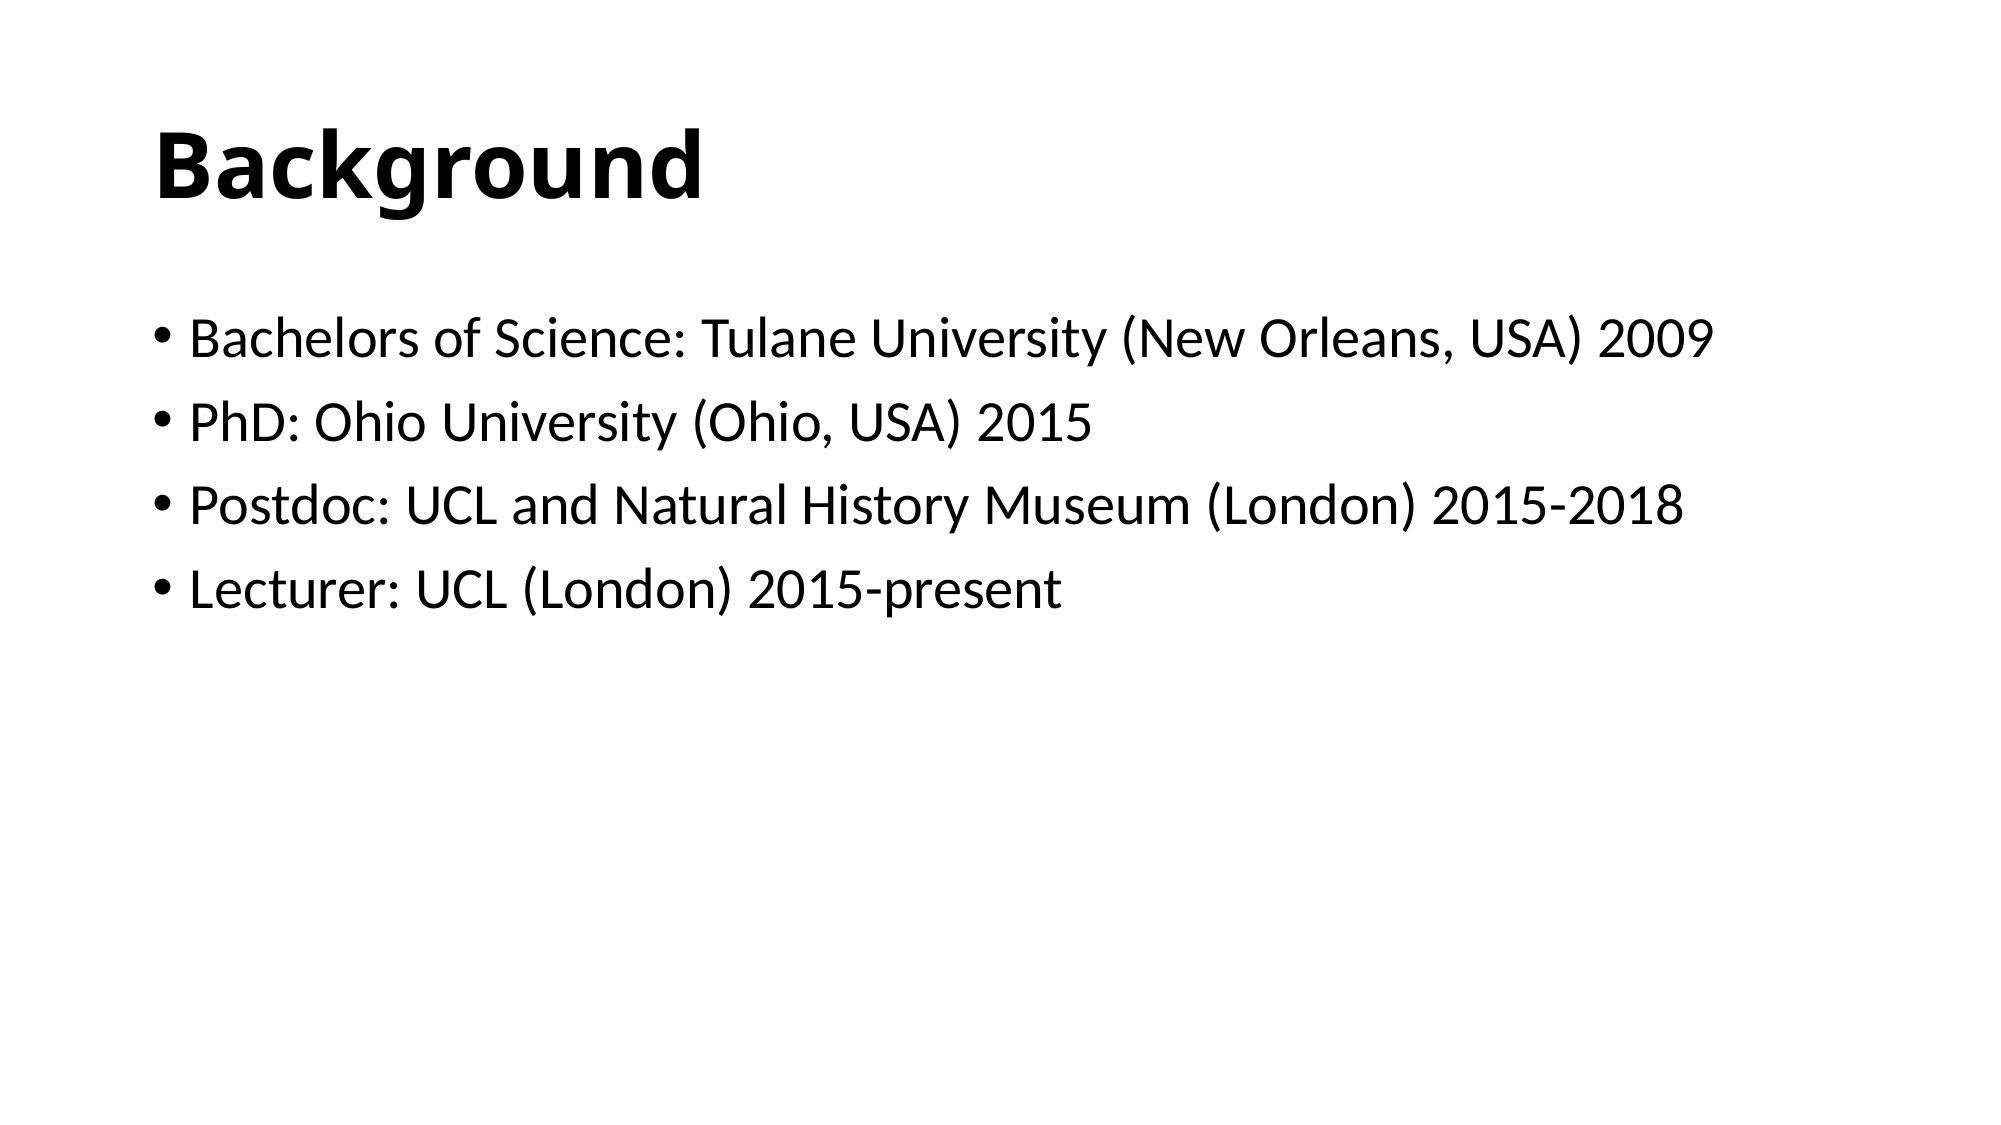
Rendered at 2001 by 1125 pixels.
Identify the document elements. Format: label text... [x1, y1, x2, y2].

list Bachelors of Science: Tulane University (New Orleans, USA) 2009 PhD: Ohio University (Ohio, USA) 2015 Postdoc: UCL and Natural History Museum (London) 2015-2018 Lecturer: UCL (London) 2015-present [137, 299, 1863, 1014]
title Background [137, 59, 1863, 278]
